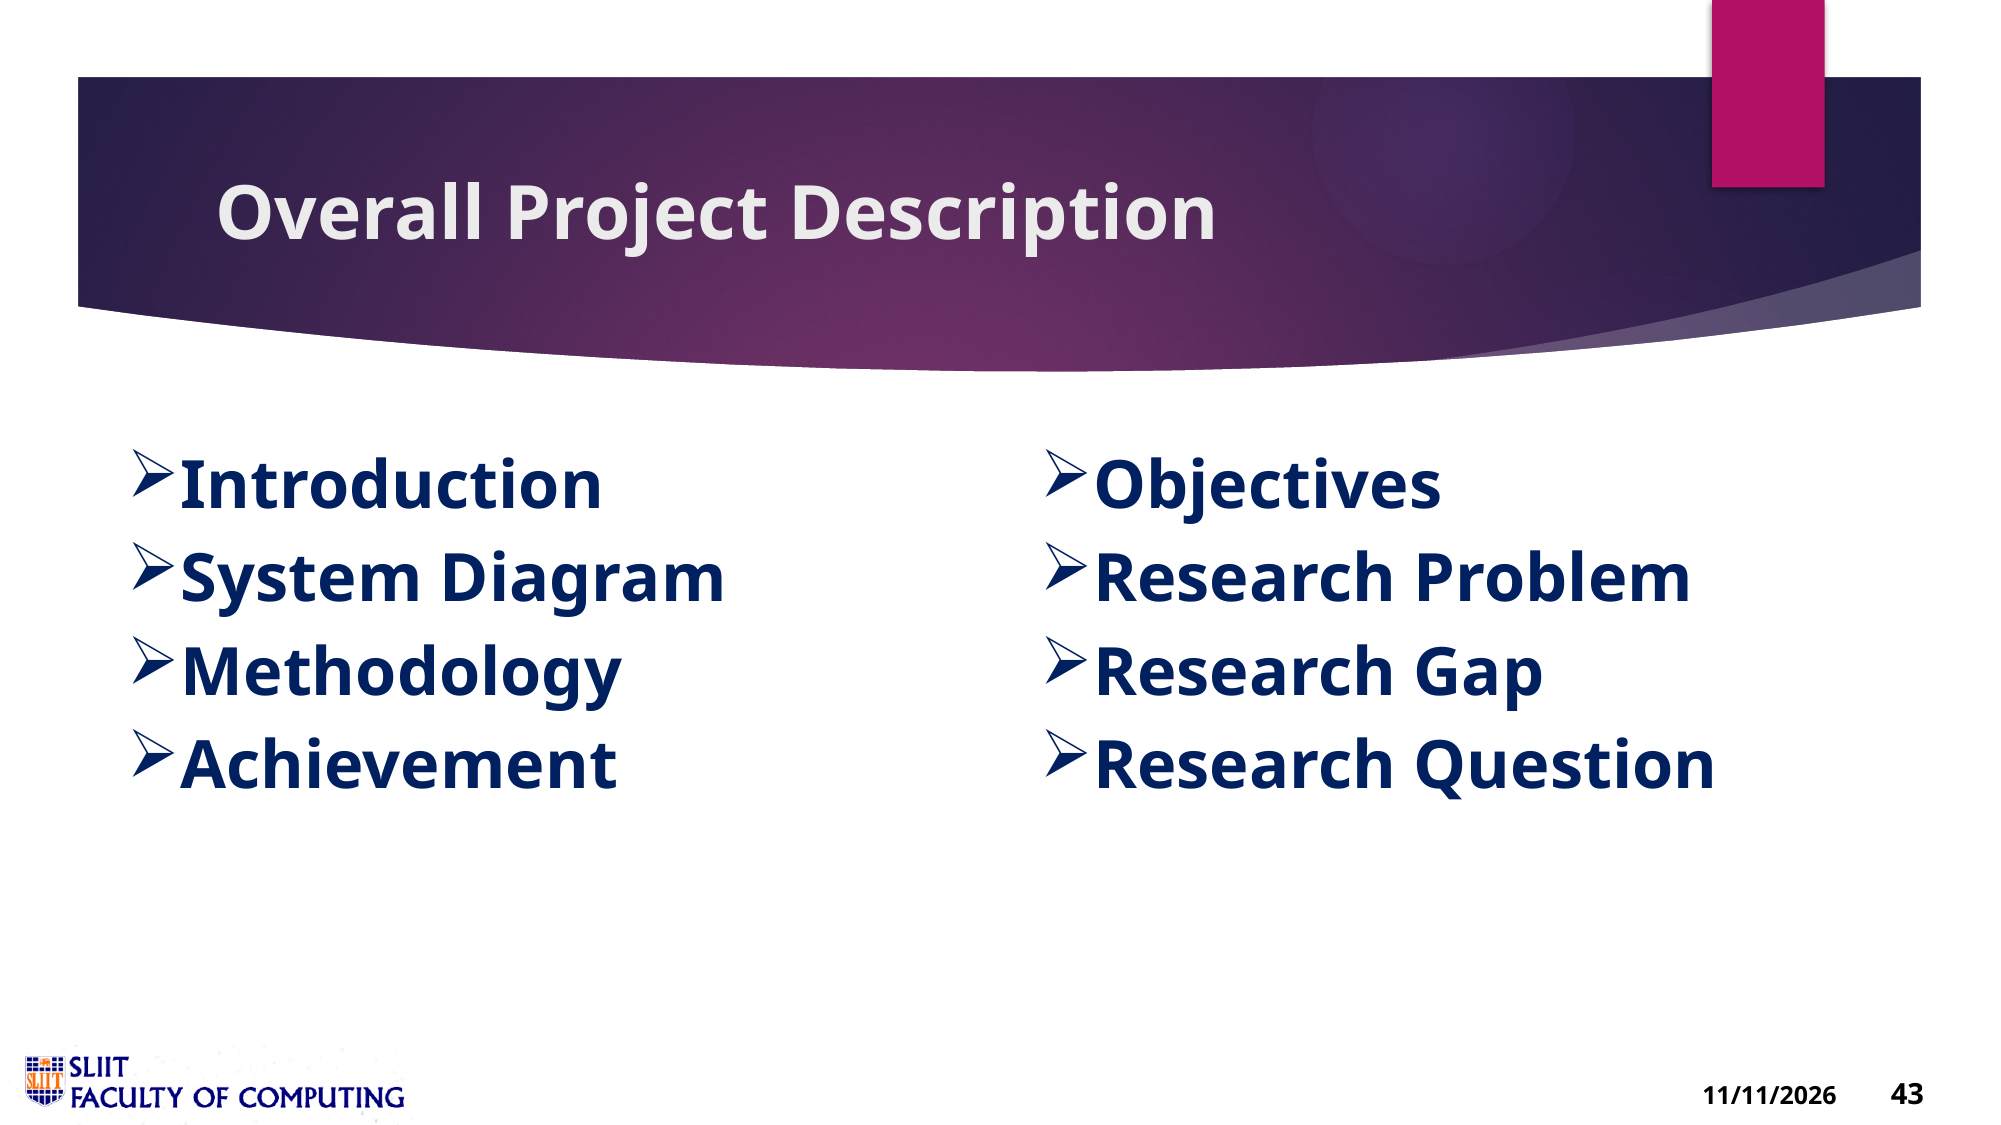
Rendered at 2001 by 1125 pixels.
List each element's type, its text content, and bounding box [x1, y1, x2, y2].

text_box Overall Project Description [199, 125, 1713, 295]
picture [0, 1045, 413, 1125]
text_box Introduction System Diagram Methodology Achievement Objectives Research Problem Research Gap Research Question [112, 434, 1968, 1060]
